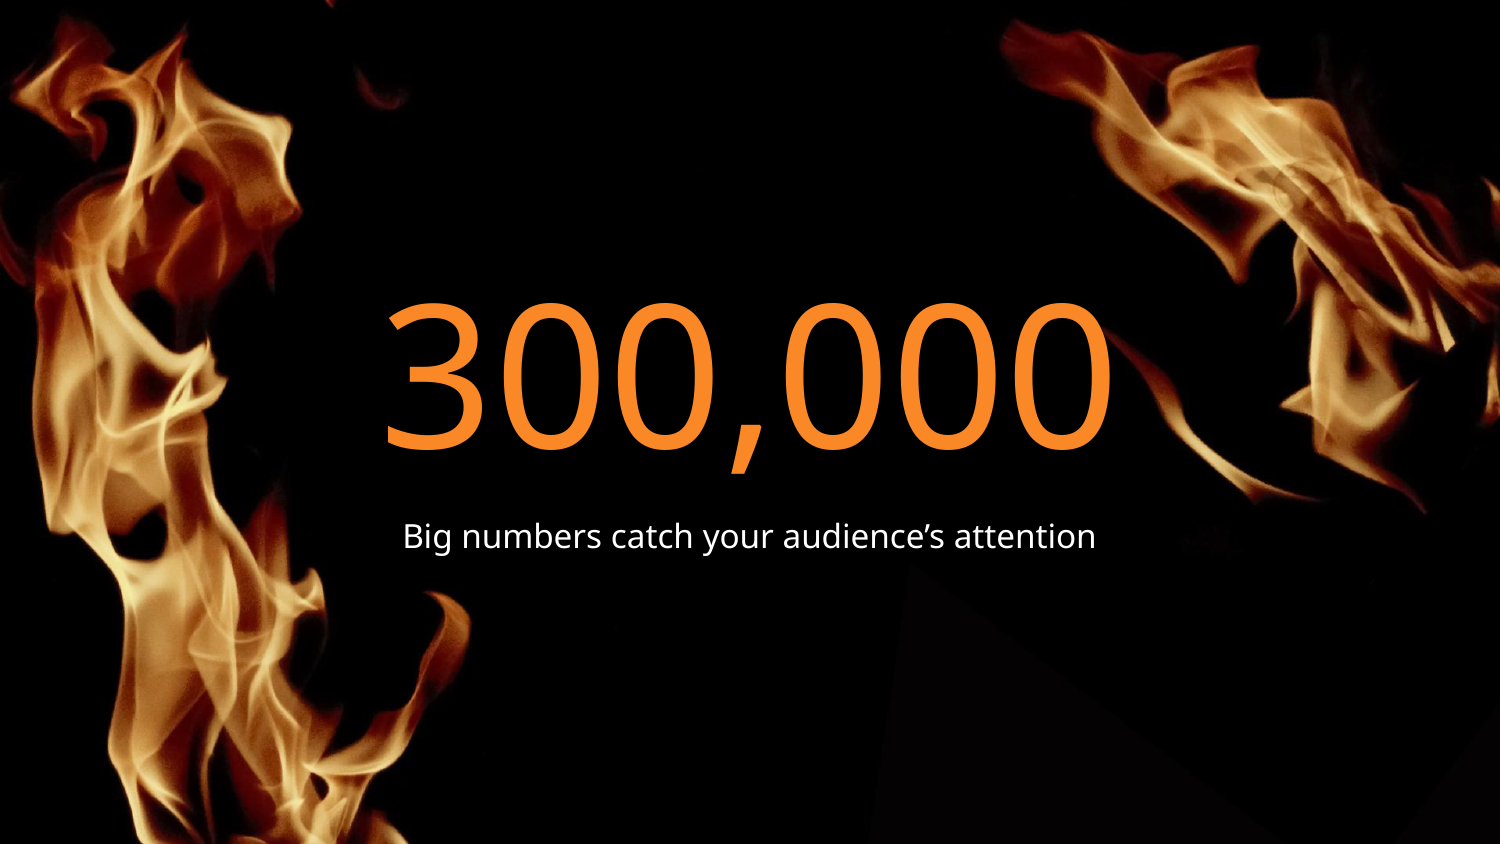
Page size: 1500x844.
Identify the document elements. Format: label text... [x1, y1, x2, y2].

title 300,000 [51, 181, 1449, 504]
list Big numbers catch your audience’s attention [116, 500, 1383, 623]
picture [0, 0, 1500, 844]
